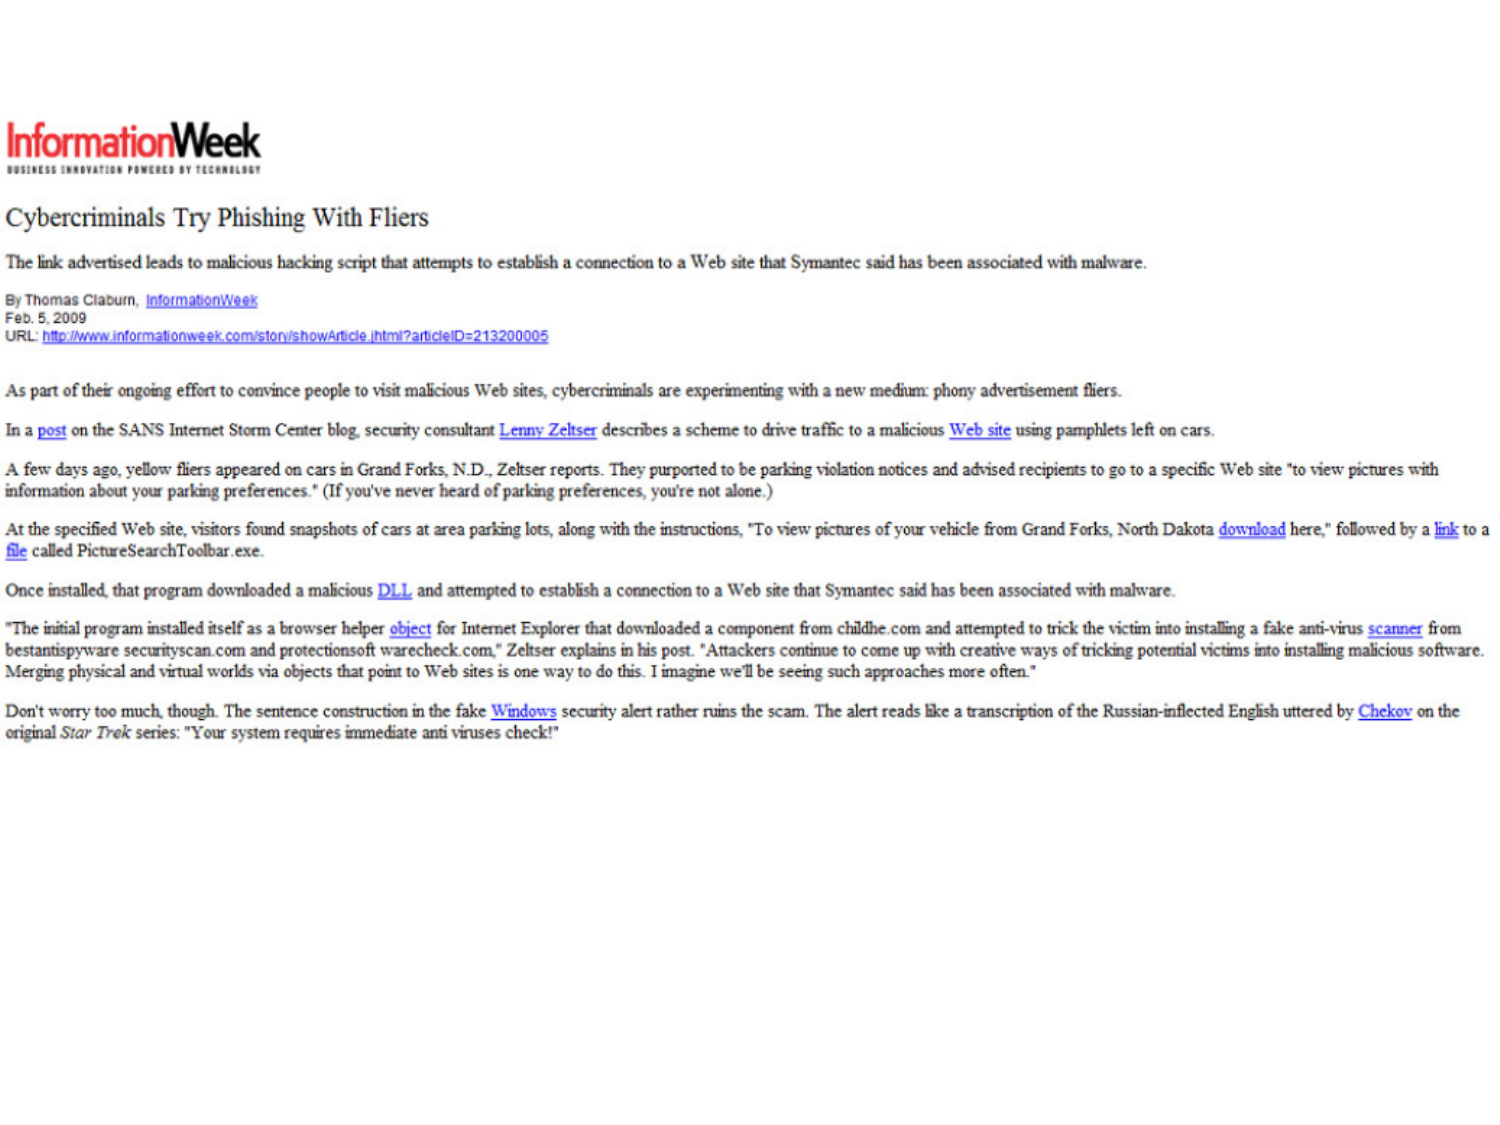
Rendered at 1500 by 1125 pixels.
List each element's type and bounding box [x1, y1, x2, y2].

picture [0, 106, 1500, 764]
